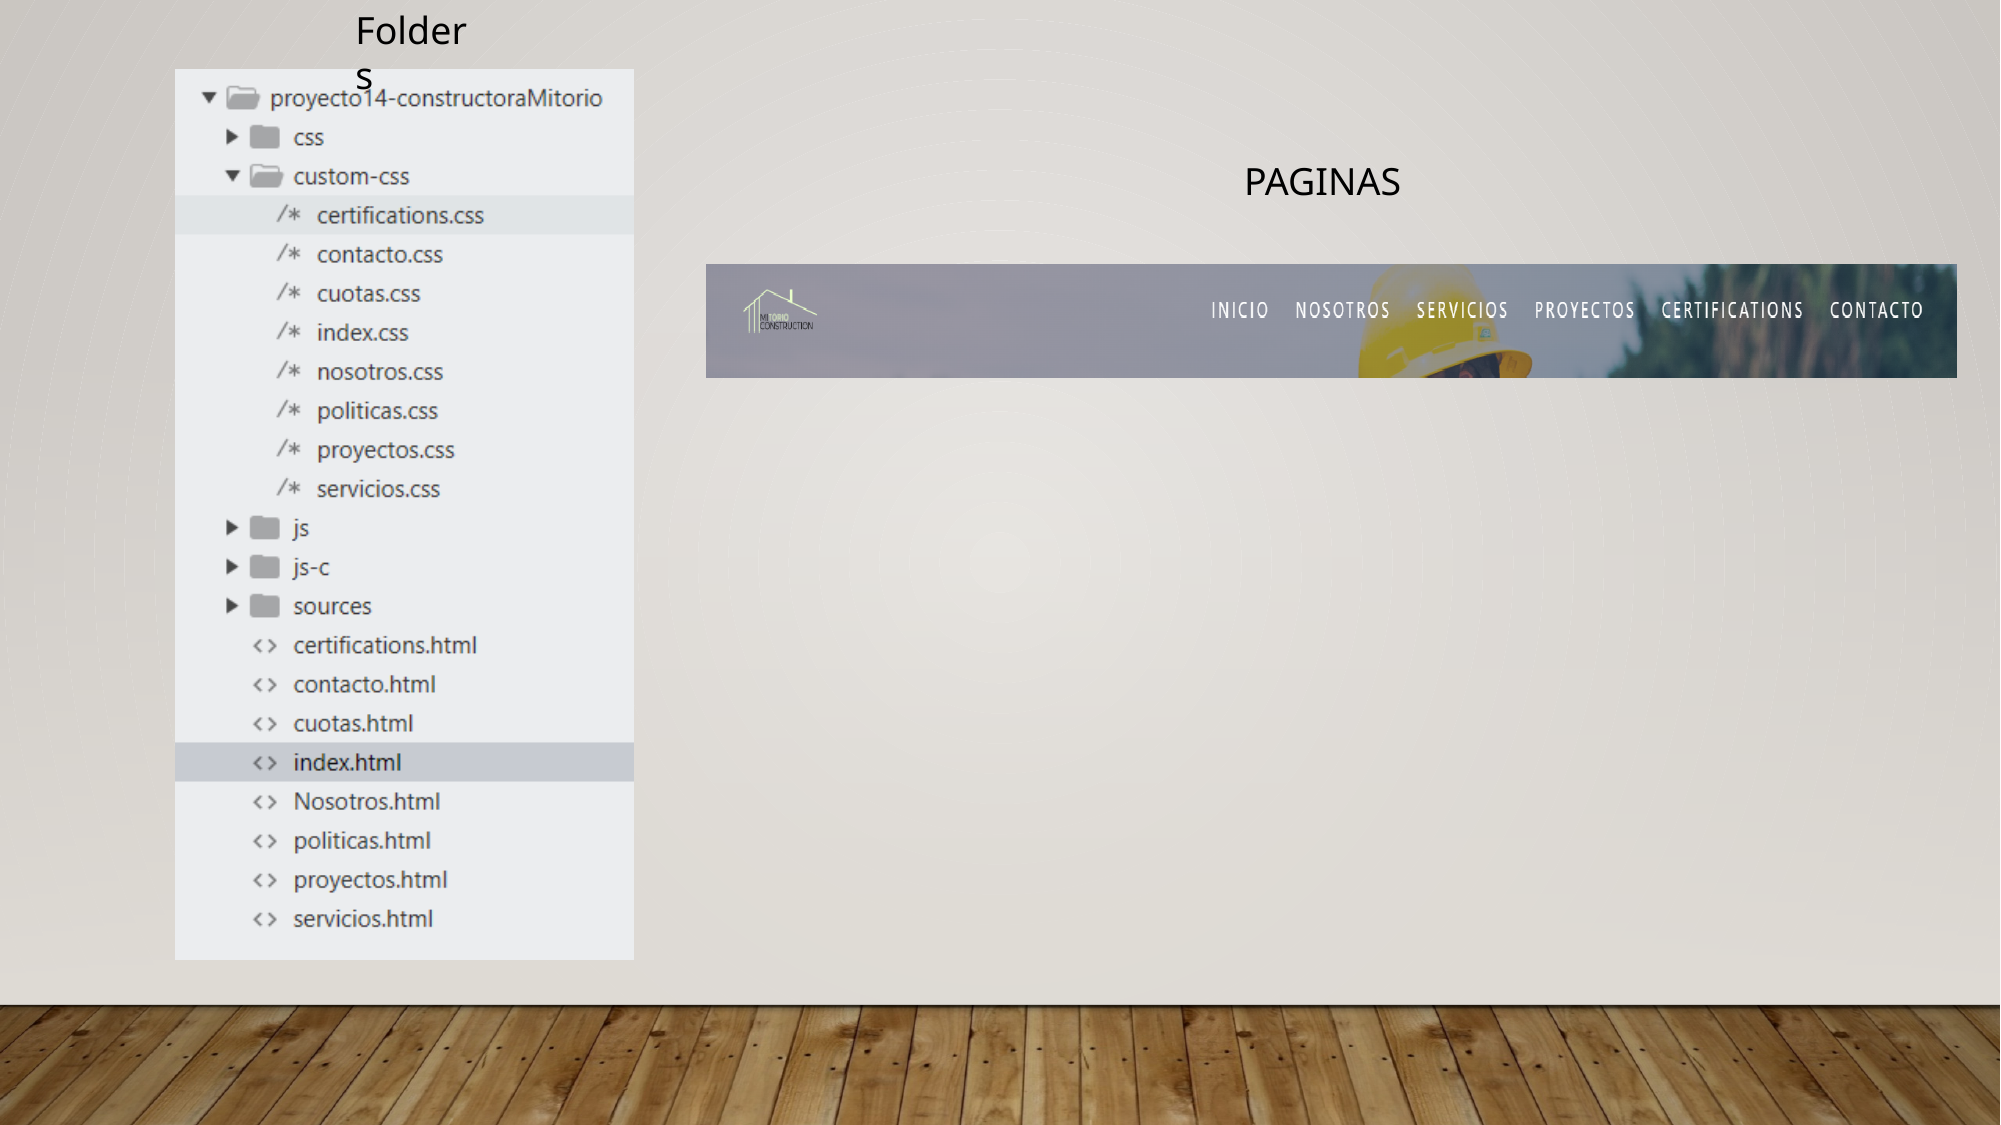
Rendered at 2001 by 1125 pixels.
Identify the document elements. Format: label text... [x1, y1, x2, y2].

text_box PAGINAS [1229, 151, 1868, 211]
picture [706, 264, 1957, 378]
picture [175, 68, 634, 961]
picture [0, 1005, 2000, 1125]
text_box Folders [340, 0, 488, 68]
